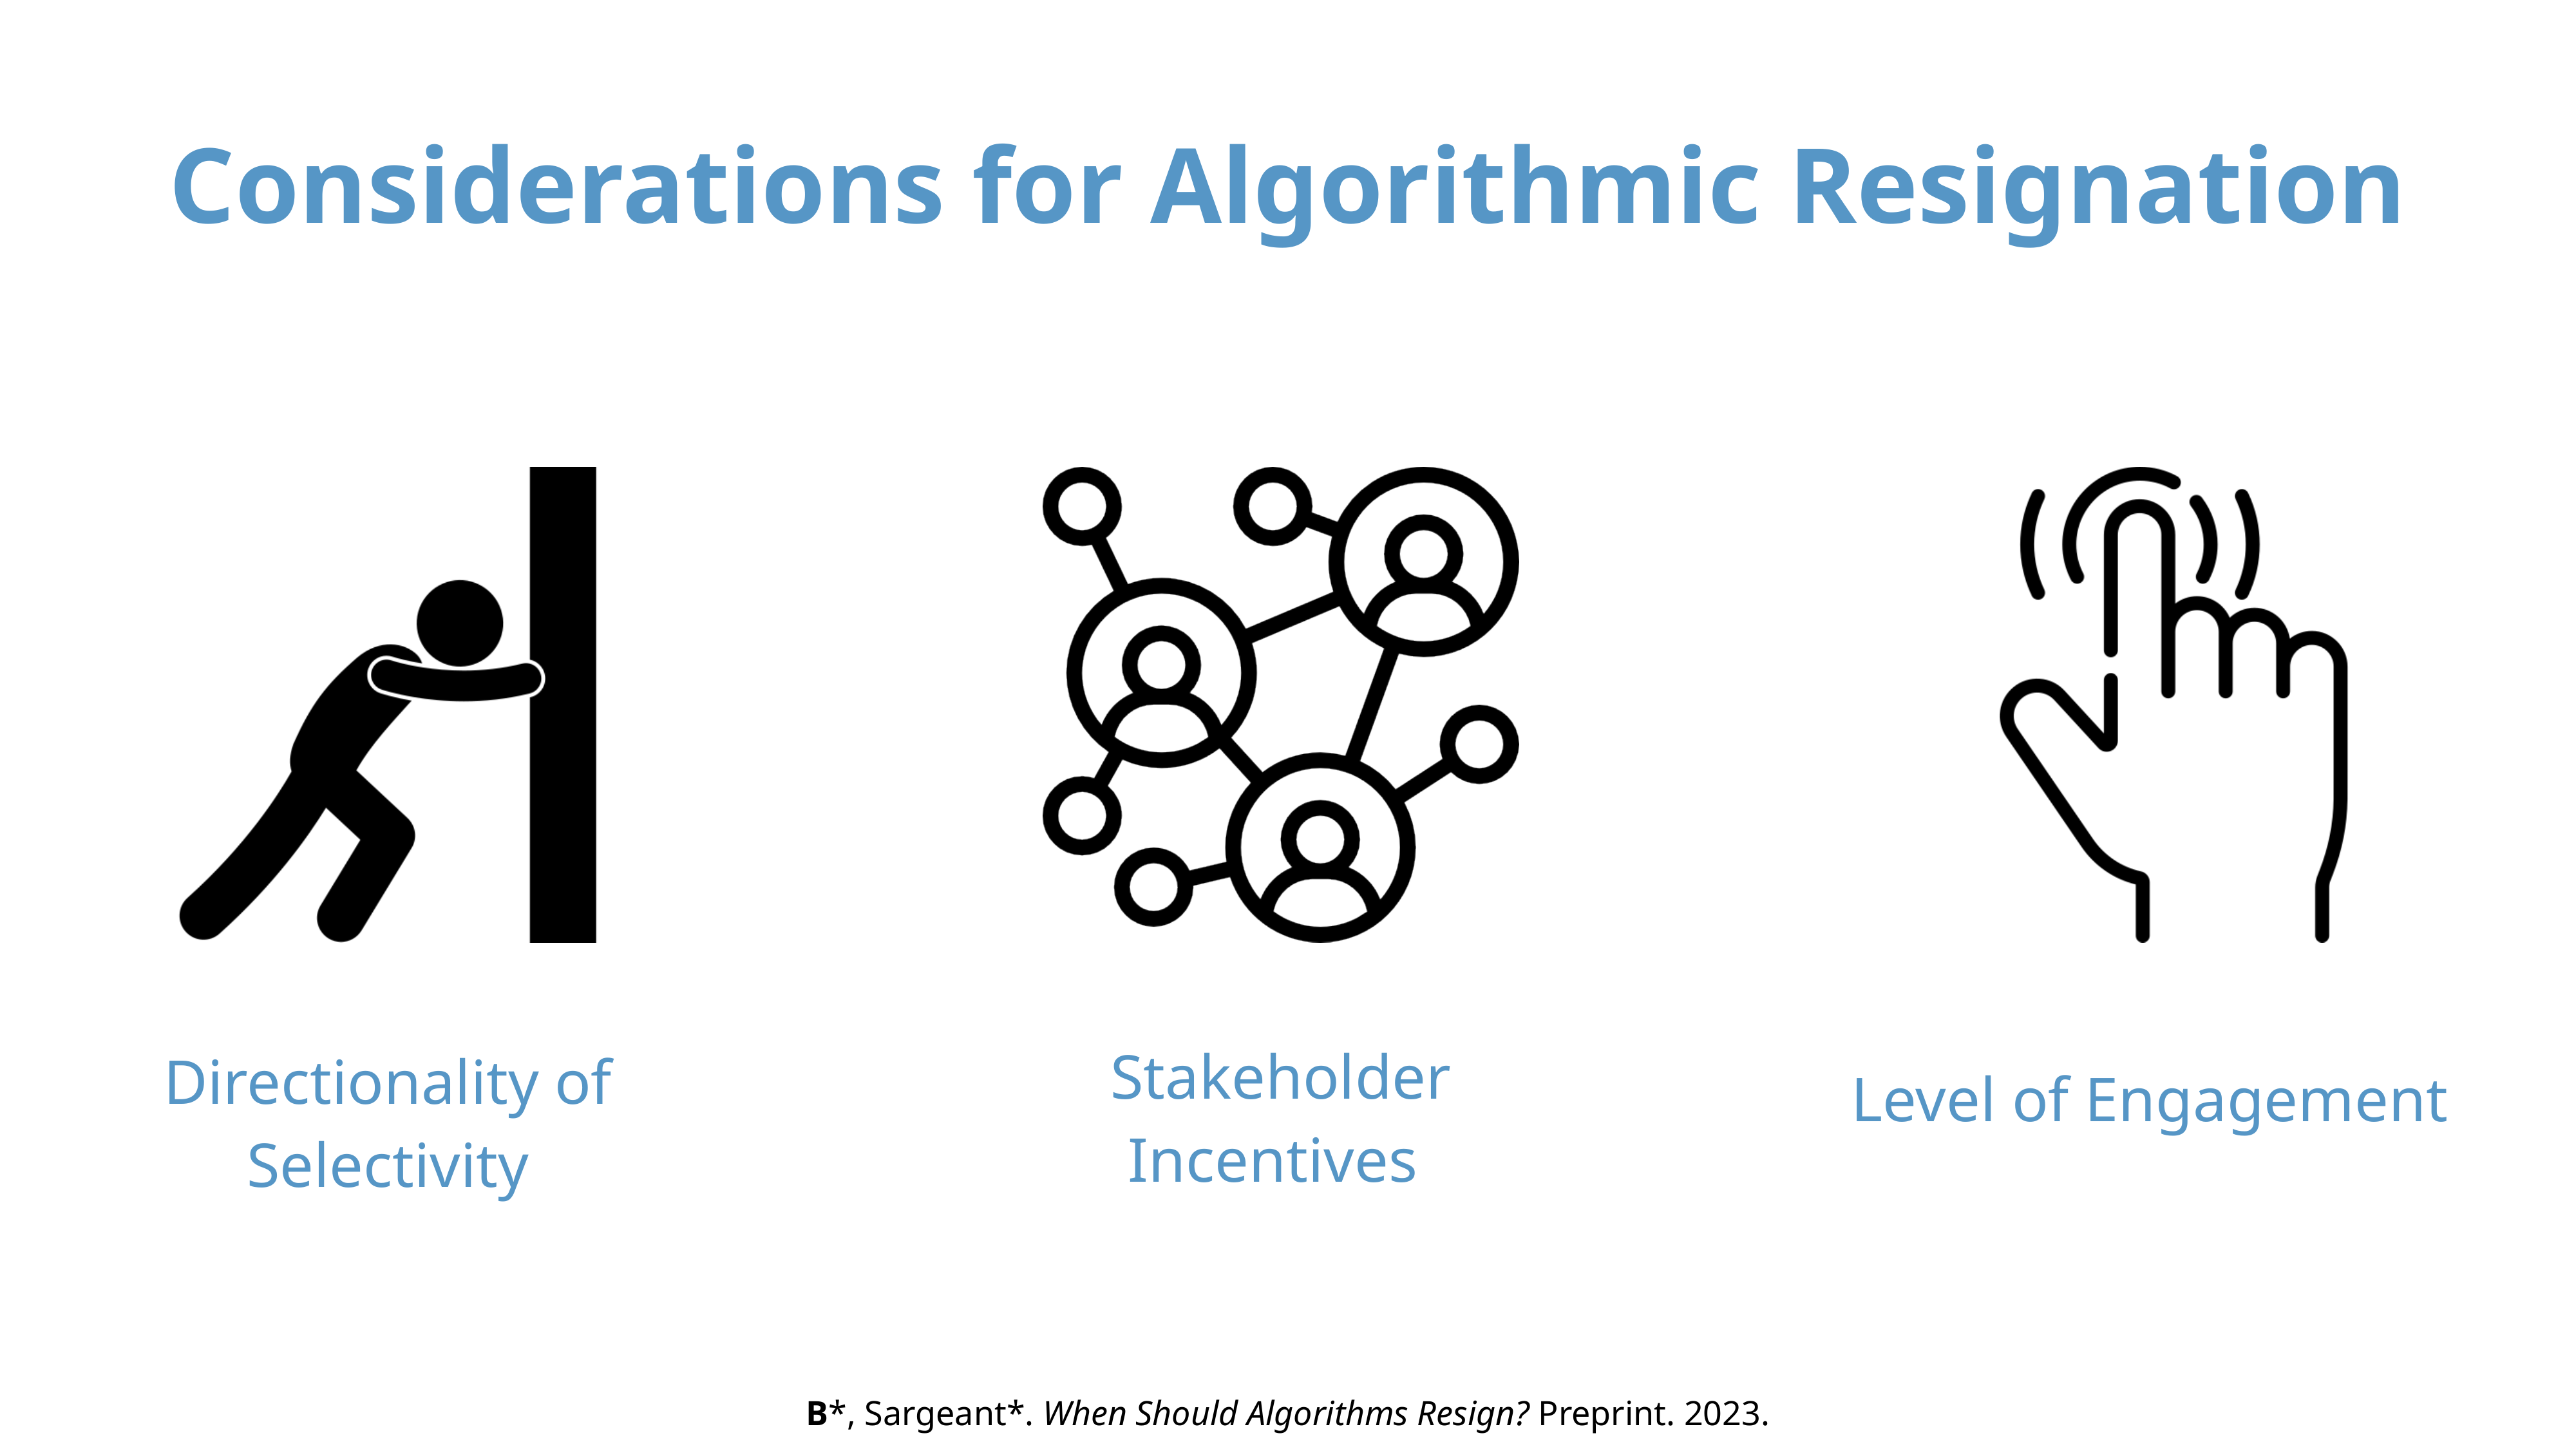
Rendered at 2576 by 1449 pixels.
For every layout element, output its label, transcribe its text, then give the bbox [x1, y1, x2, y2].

title Considerations for Algorithmic Resignation [127, 113, 2449, 266]
text_box Directionality of Selectivity [88, 1014, 687, 1218]
text_box Stakeholder Incentives [981, 1014, 1580, 1209]
picture [149, 467, 626, 943]
text_box B*, Sargeant*. When Should Algorithms Resign? Preprint. 2023. [800, 1386, 1776, 1437]
picture [1043, 467, 1519, 943]
picture [1936, 467, 2412, 943]
text_box Level of Engagement [1812, 1014, 2488, 1170]
